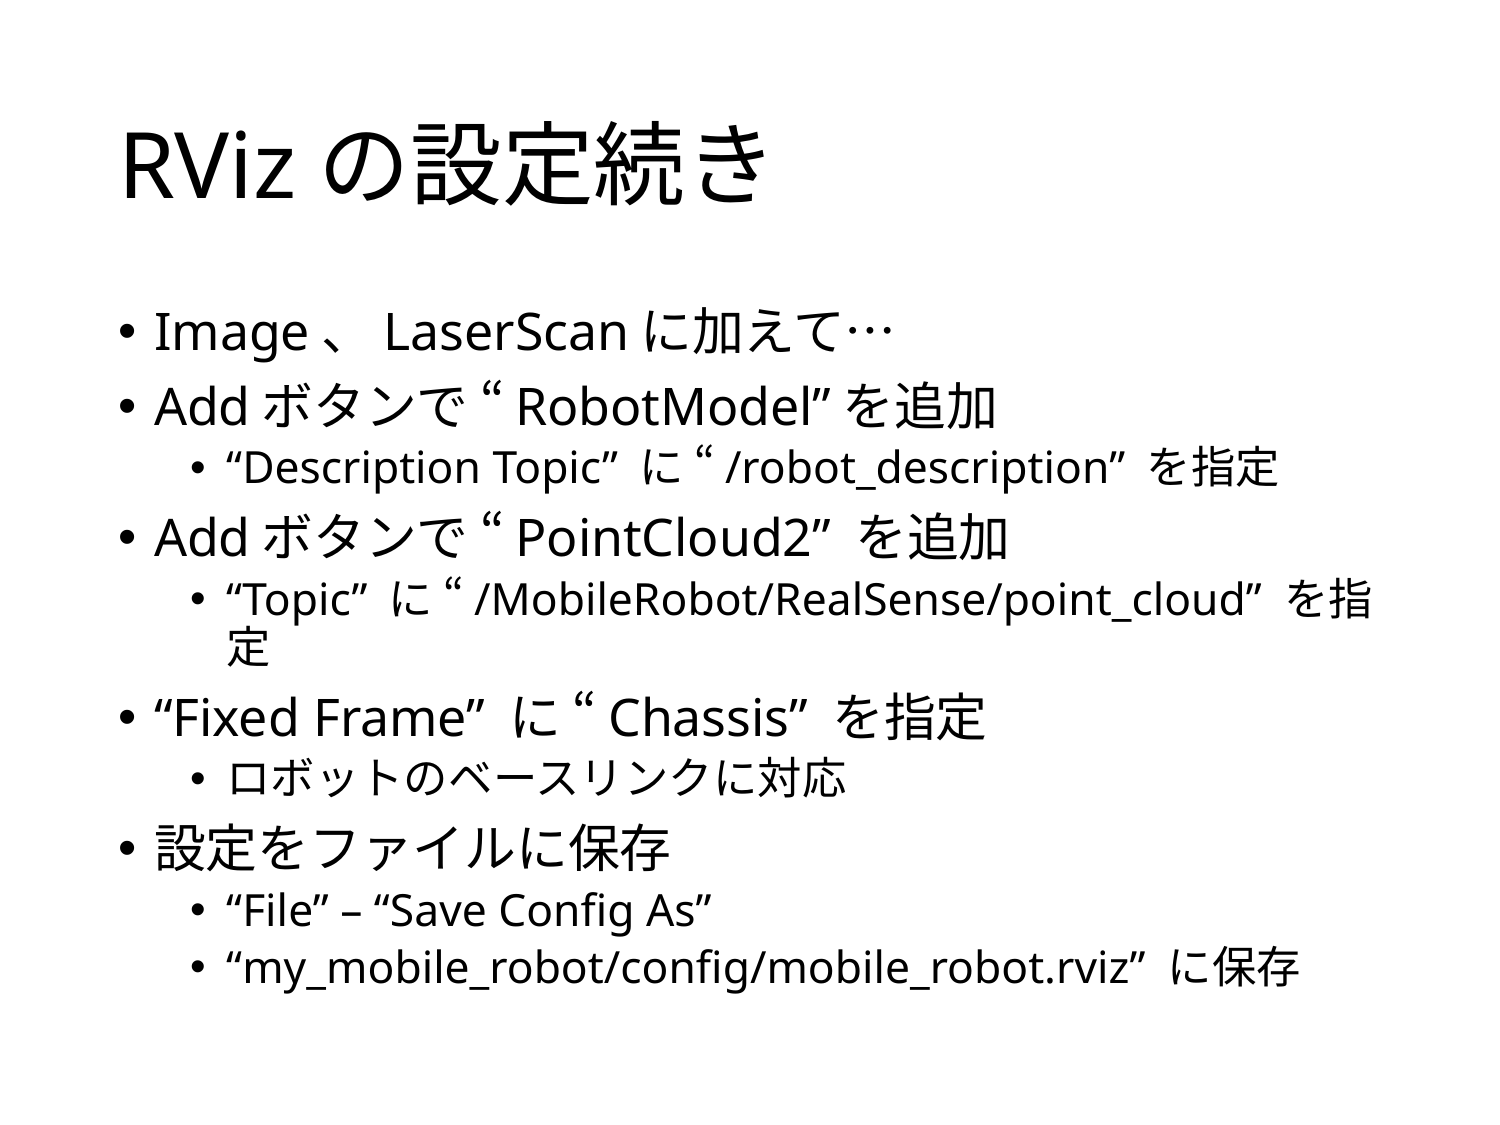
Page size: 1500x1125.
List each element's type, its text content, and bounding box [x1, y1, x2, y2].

list Image、LaserScanに加えて… Addボタンで “RobotModel”を追加 “Description Topic” に “/robot_description” を指定 Addボタンで “PointCloud2” を追加 “Topic” に “/MobileRobot/RealSense/point_cloud” を指定 “Fixed Frame” に “Chassis” を指定 ロボットのベースリンクに対応 設定をファイルに保存 “File” – “Save Config As” “my_mobile_robot/config/mobile_robot.rviz” に保存 [103, 298, 1430, 1013]
title RVizの設定続き [103, 59, 1397, 278]
